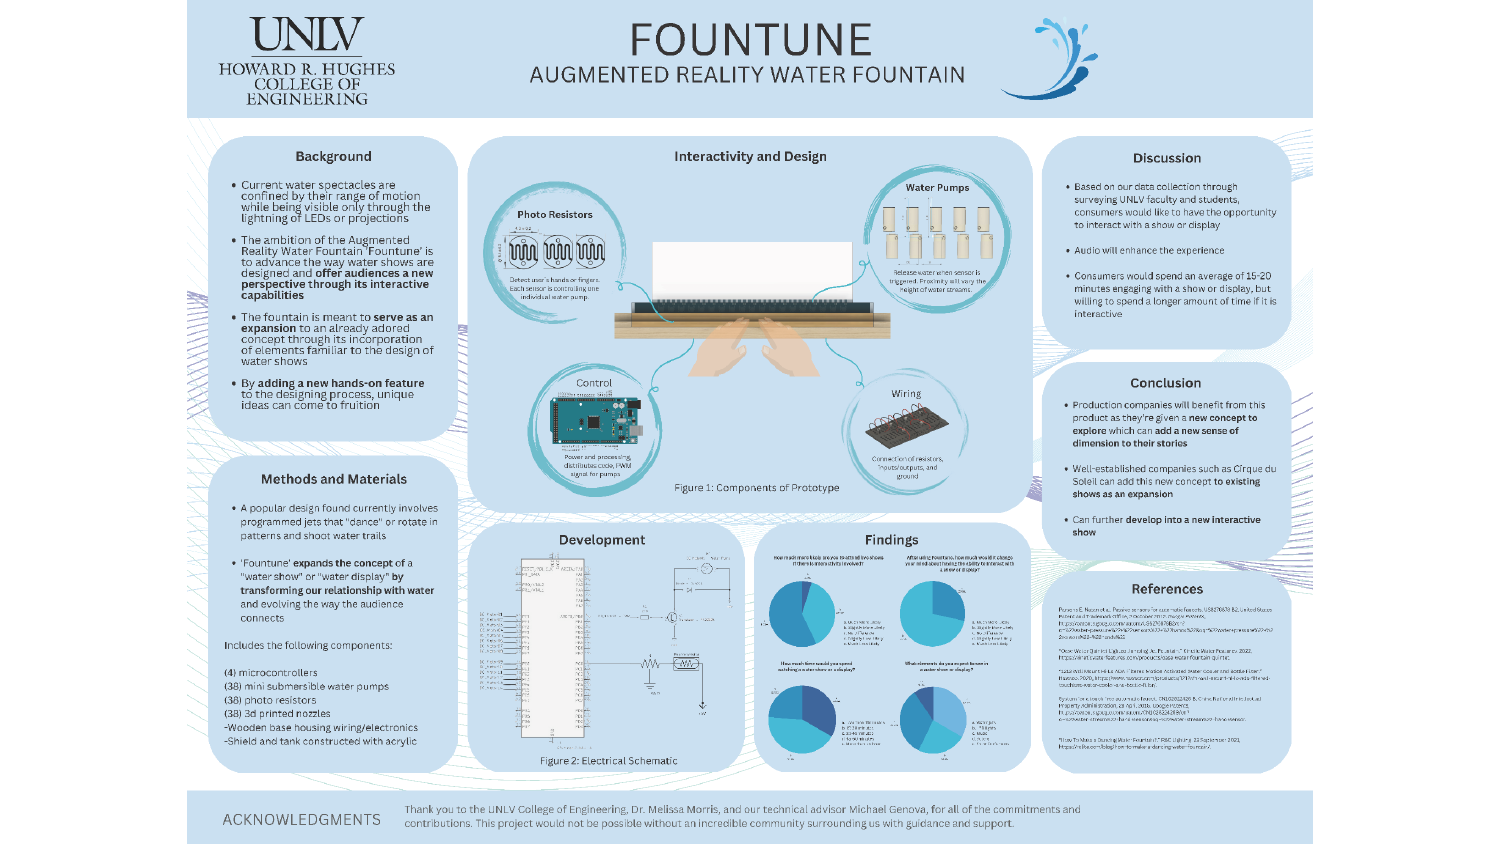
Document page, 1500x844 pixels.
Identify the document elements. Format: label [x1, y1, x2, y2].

picture [187, 0, 1313, 844]
